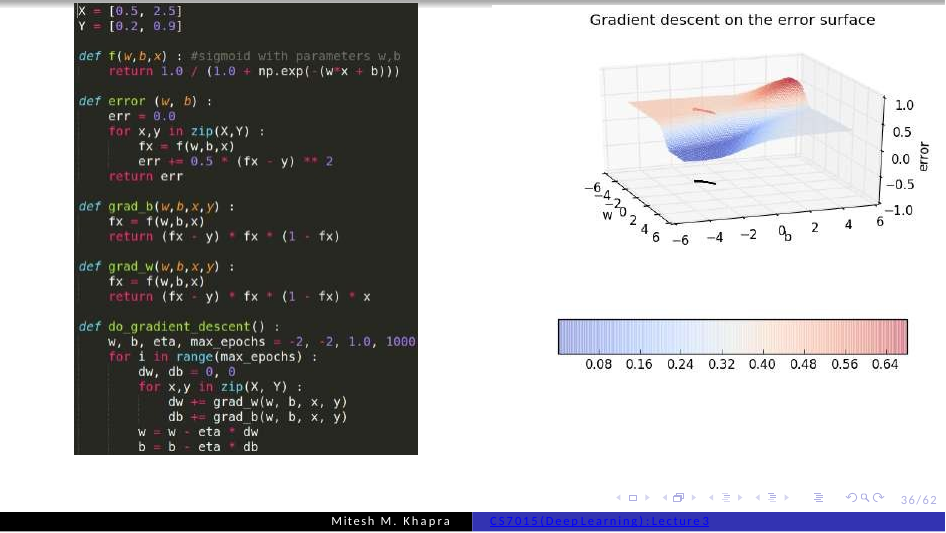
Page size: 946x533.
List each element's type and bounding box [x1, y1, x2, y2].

text_box [0, 0, 946, 455]
text_box [0, 511, 946, 532]
text_box [898, 493, 941, 508]
